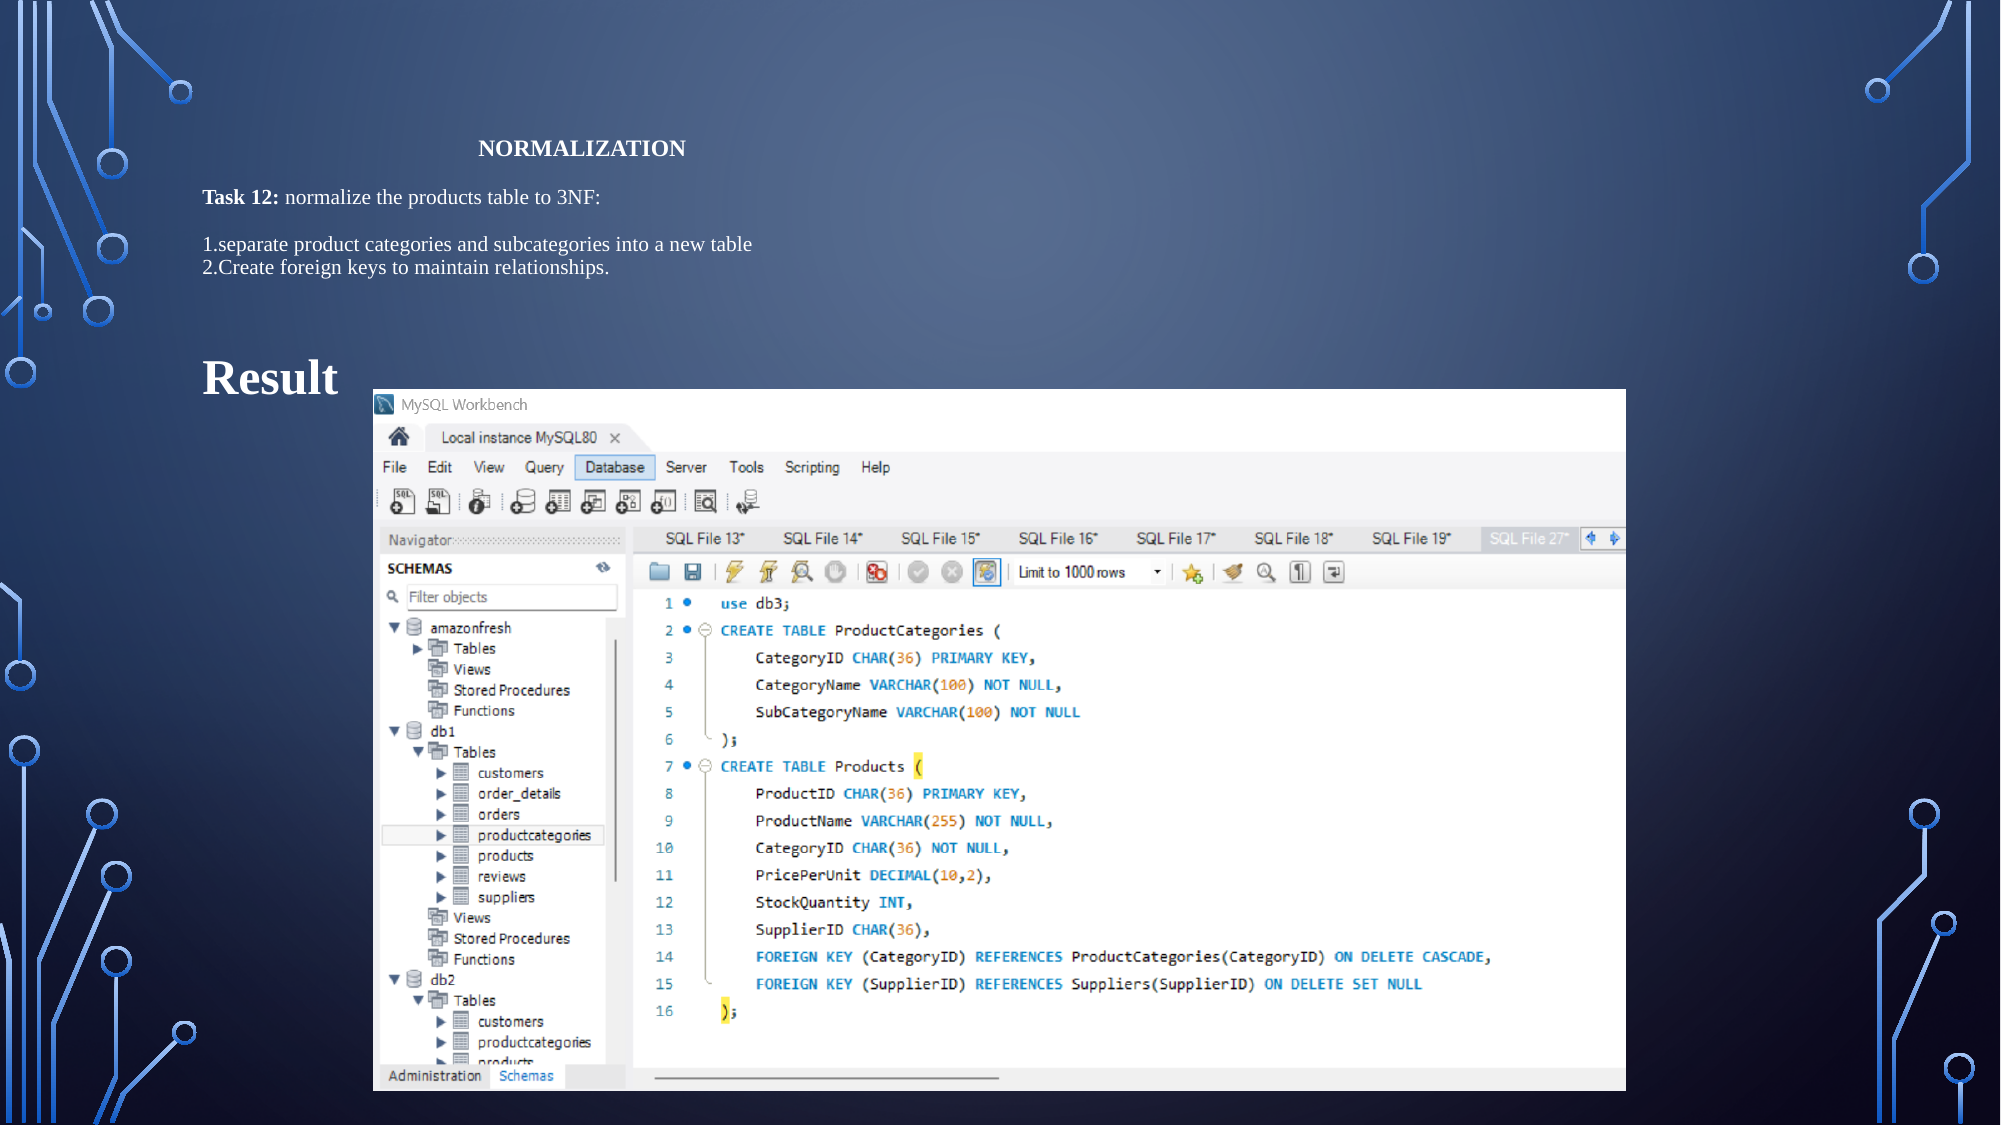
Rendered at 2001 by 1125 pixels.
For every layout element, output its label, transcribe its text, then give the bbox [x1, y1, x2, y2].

picture [373, 389, 1626, 1092]
title Normalization Task 12: normalize the products table to 3NF: 1.separate product categories and subcategories into a new table 2.Create foreign keys to maintain relationships. [187, 126, 1813, 325]
list Result [187, 325, 1813, 907]
